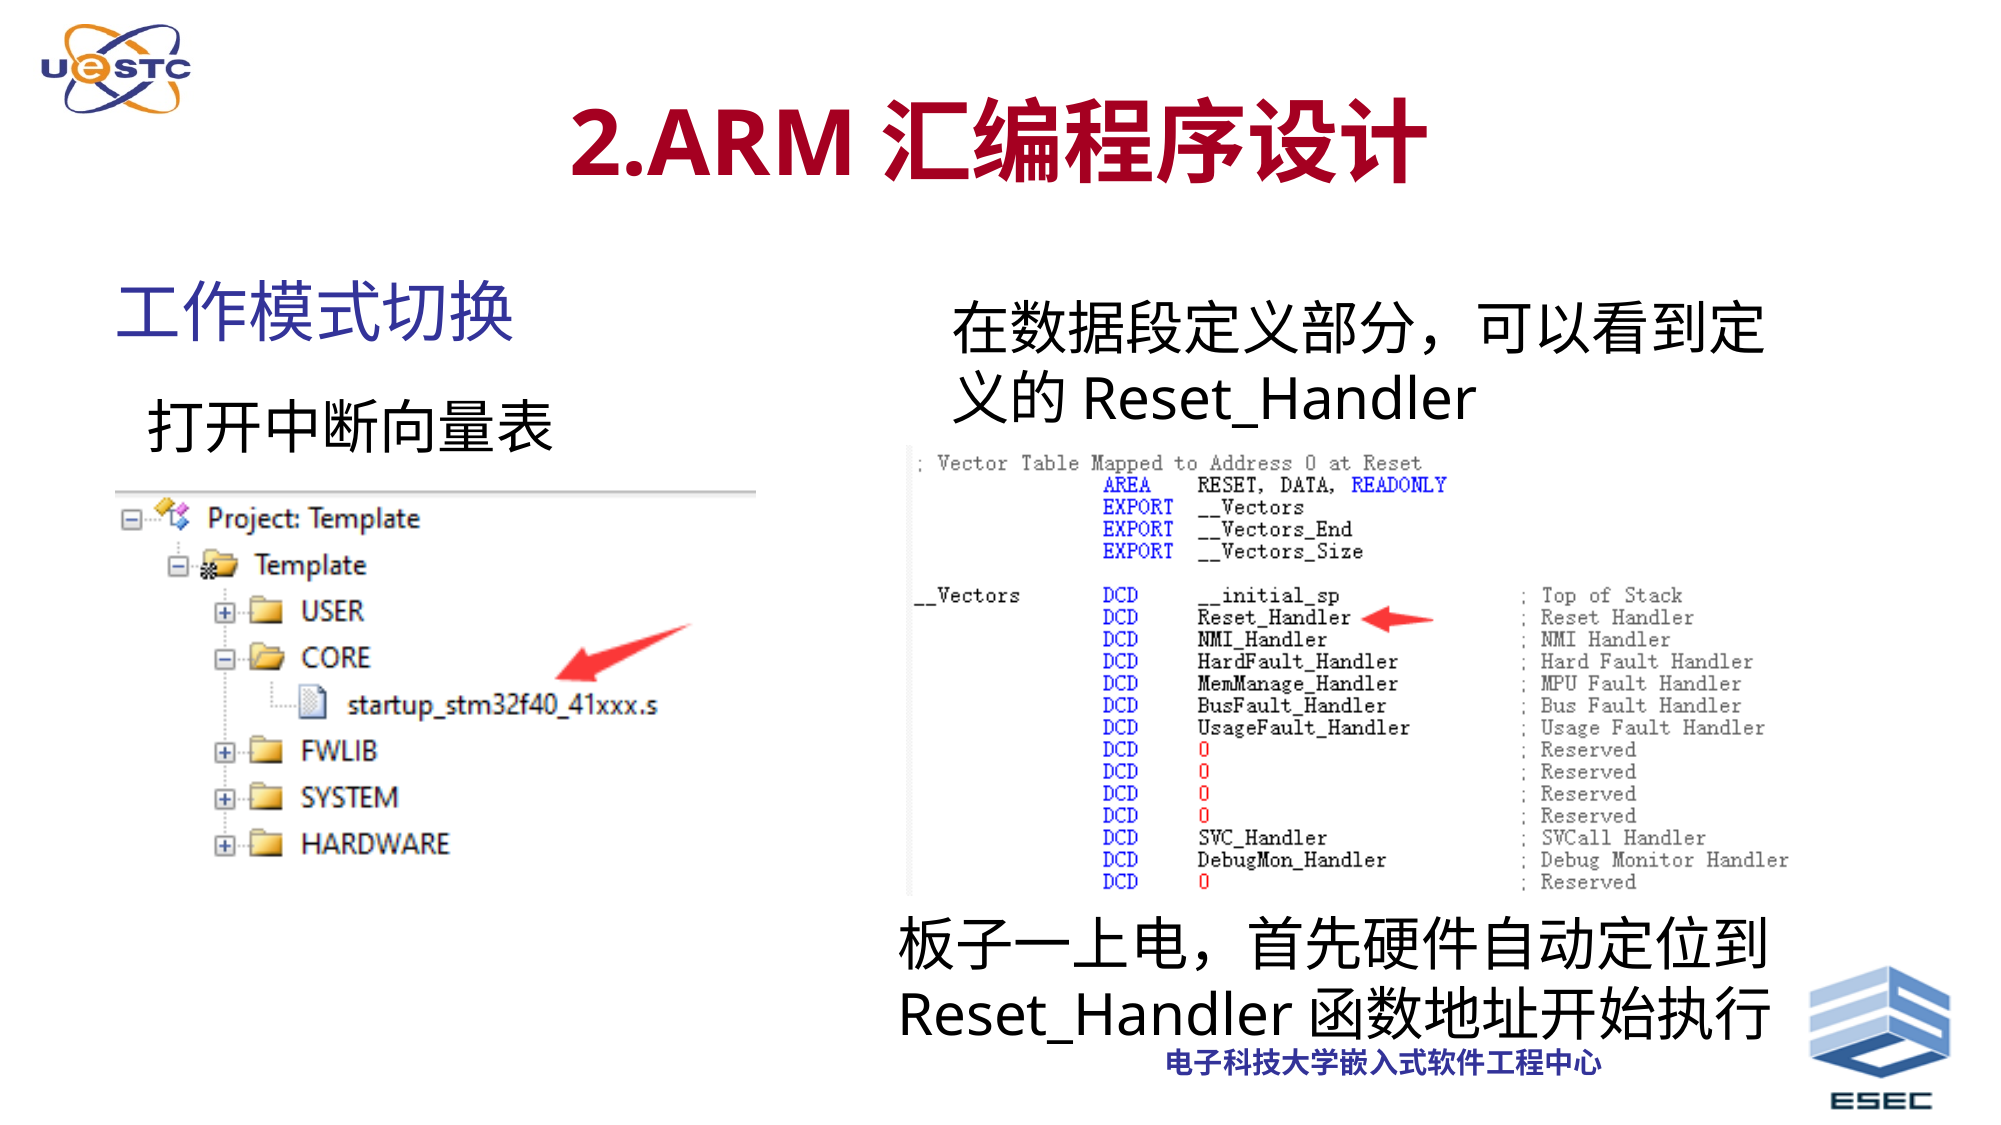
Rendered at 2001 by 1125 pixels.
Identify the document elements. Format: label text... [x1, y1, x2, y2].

picture [1766, 1055, 2000, 1125]
text_box 打开中断向量表 [131, 383, 662, 468]
title 2.ARM汇编程序设计 [99, 44, 1901, 233]
list 工作模式切换 [99, 262, 1901, 1006]
text_box 板子一上电，首先硬件自动定位到Reset_Handler函数地址开始执行 [882, 899, 2000, 1055]
picture [33, 24, 200, 116]
picture [115, 489, 757, 900]
text_box 在数据段定义部分，可以看到定义的Reset_Handler [936, 283, 1814, 439]
picture [905, 445, 1814, 896]
